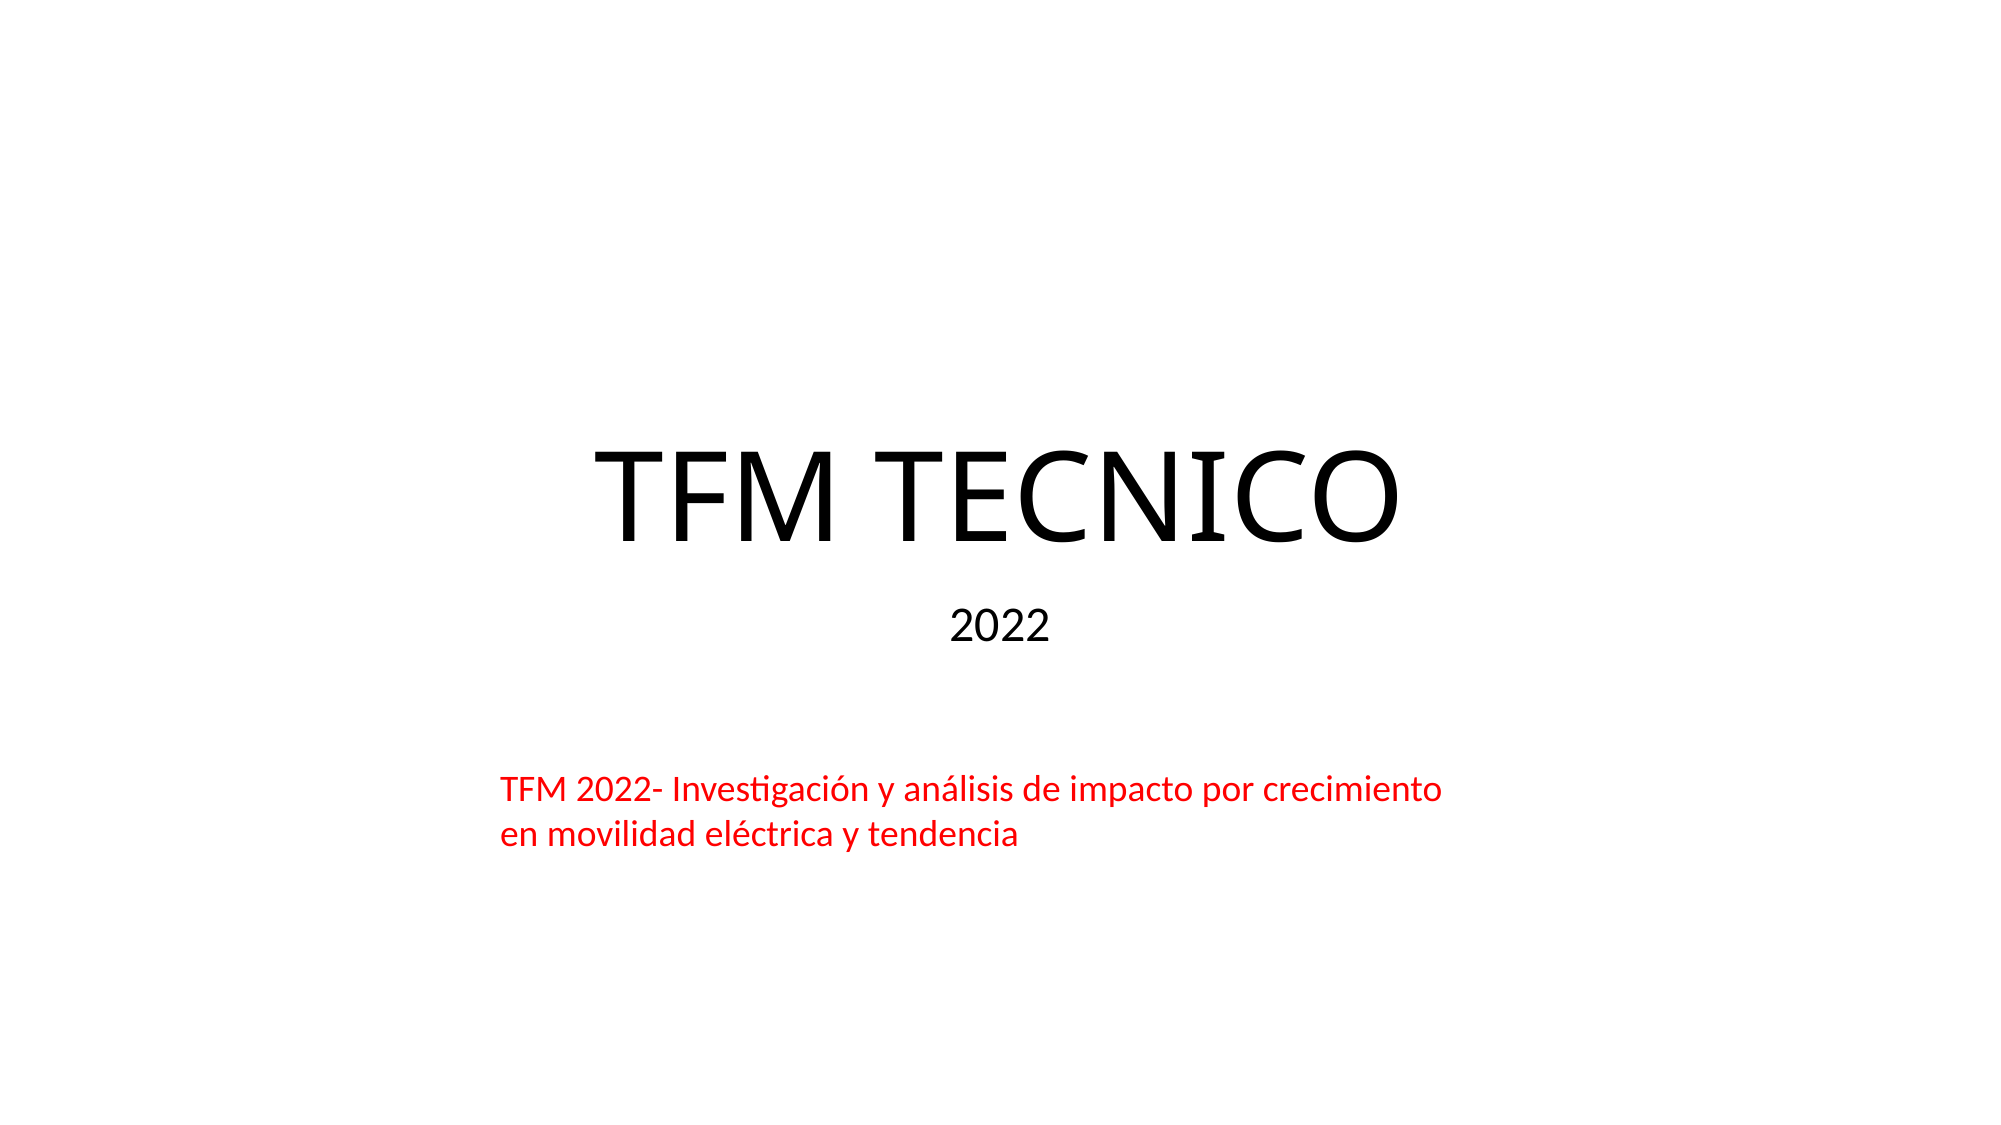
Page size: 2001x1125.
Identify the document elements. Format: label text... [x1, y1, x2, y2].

title TFM TECNICO [249, 184, 1750, 576]
subtitle 2022 [249, 590, 1750, 863]
text_box TFM 2022- Investigación y análisis de impacto por crecimiento en movilidad eléctrica y tendencia [485, 756, 1486, 862]
